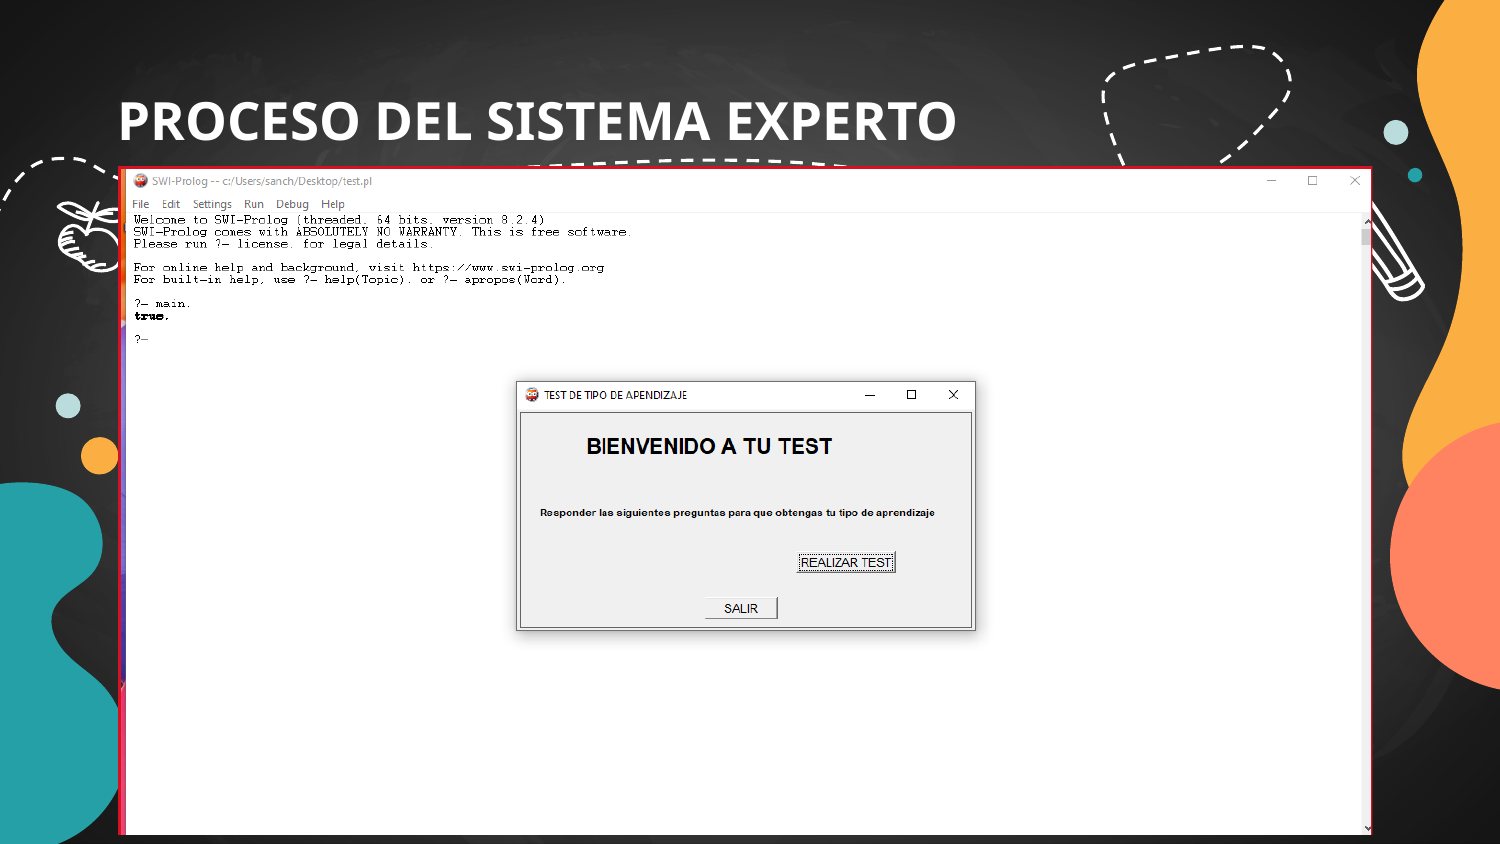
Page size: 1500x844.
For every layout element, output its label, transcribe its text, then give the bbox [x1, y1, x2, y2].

picture [0, 0, 1500, 844]
title PROCESO DEL SISTEMA EXPERTO [102, 72, 1382, 167]
